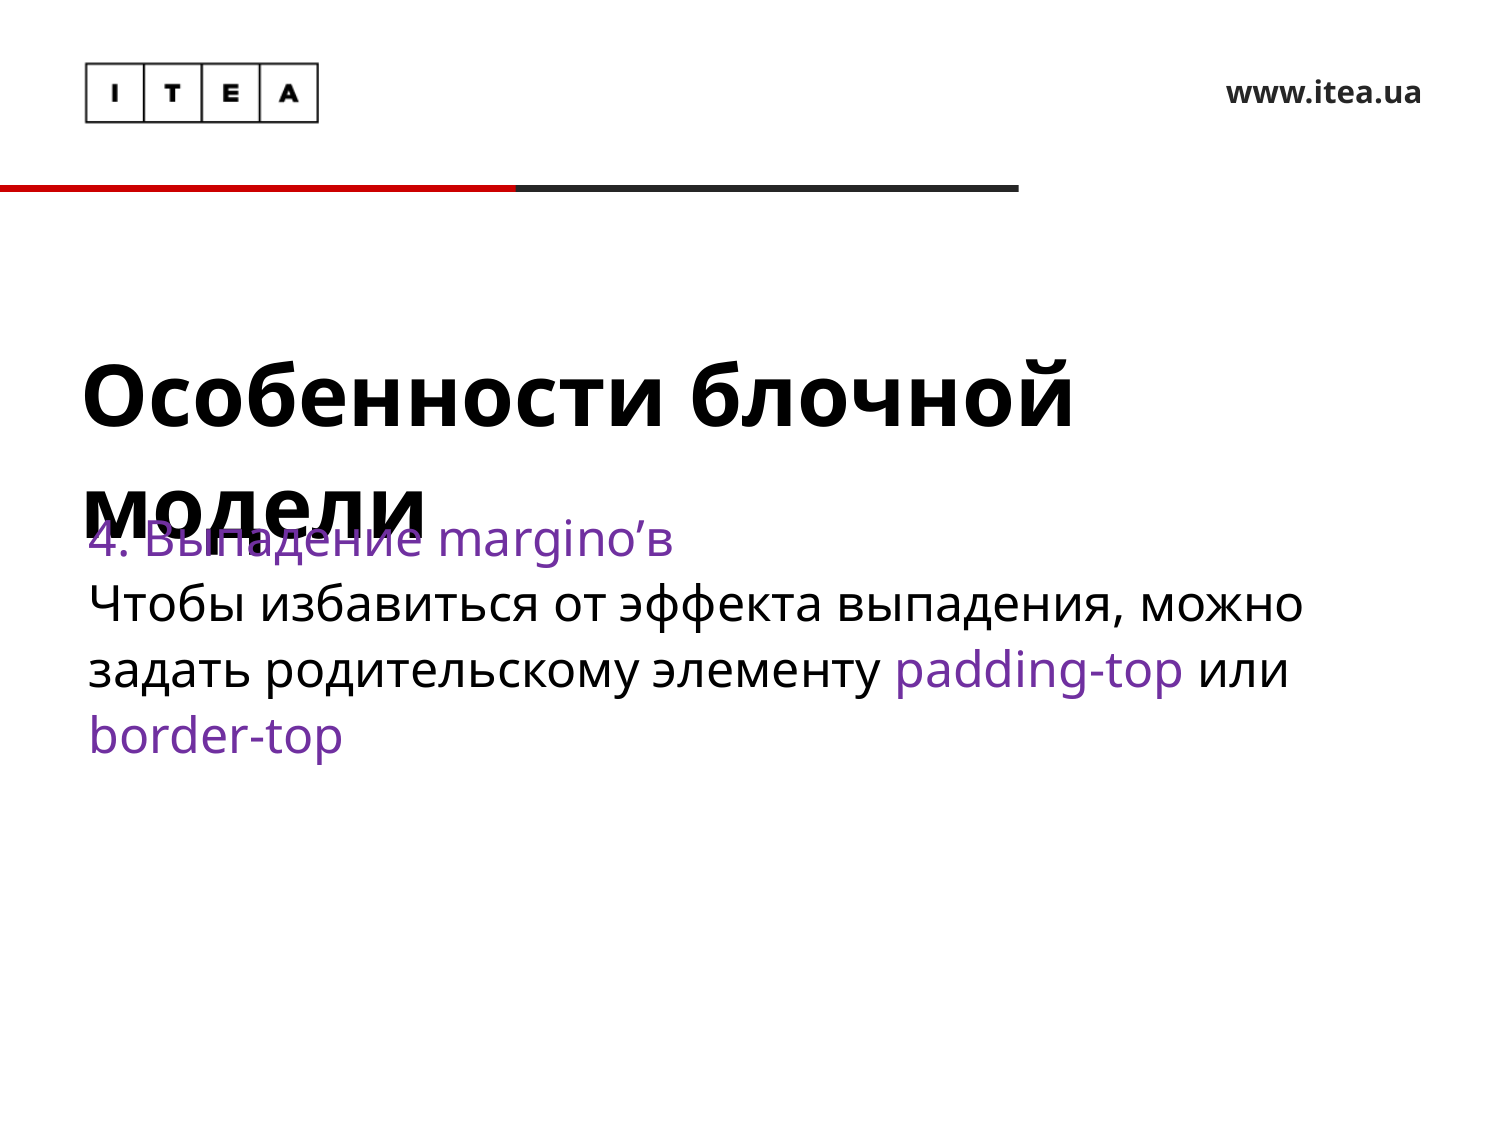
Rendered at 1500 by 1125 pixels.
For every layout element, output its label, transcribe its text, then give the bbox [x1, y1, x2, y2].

list 4. Выпадение margino’в Чтобы избавиться от эффекта выпадения, можно задать родительскому элементу padding-top или border-top [74, 492, 1416, 1036]
title Особенности блочной модели [65, 323, 1425, 421]
picture [57, 49, 344, 133]
text_box [0, 185, 516, 192]
text_box www.itea.ua [1172, 66, 1477, 115]
text_box [516, 185, 1019, 192]
